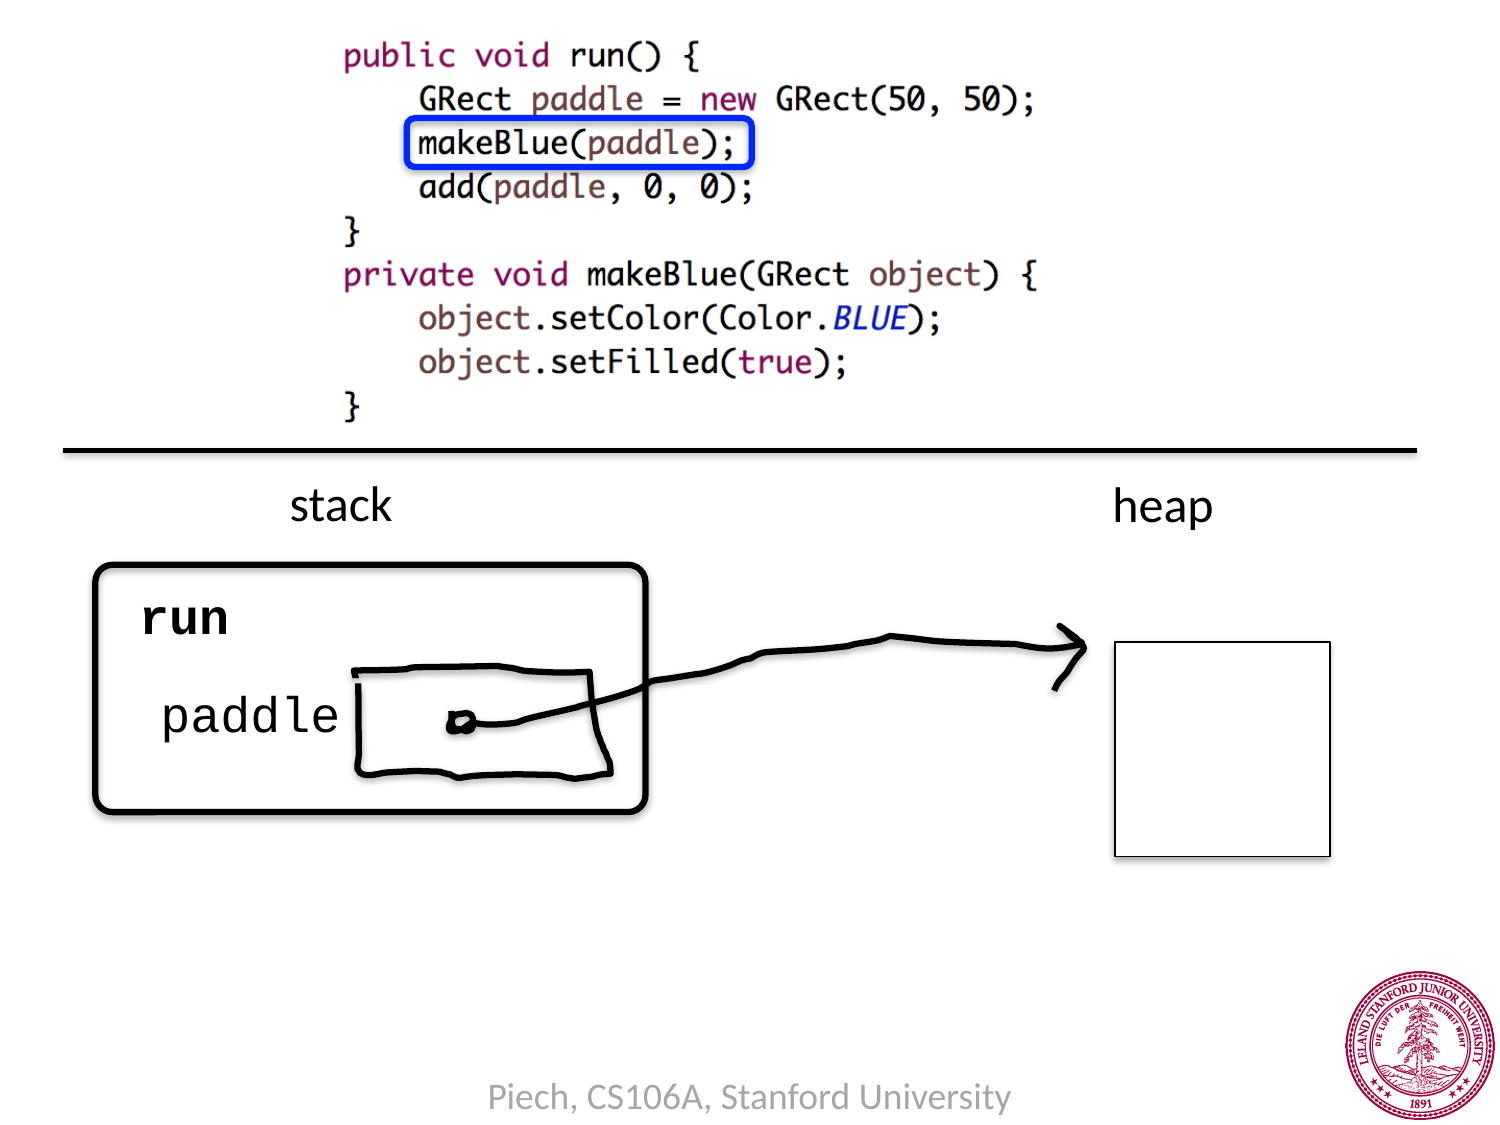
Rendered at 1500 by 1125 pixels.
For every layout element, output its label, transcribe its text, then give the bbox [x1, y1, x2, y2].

picture [332, 31, 1086, 445]
text_box stack [274, 464, 408, 539]
text_box [94, 564, 647, 813]
text_box heap [1097, 465, 1229, 541]
text_box [448, 625, 1085, 733]
text_box paddle [145, 674, 353, 750]
text_box [353, 665, 612, 780]
text_box [1114, 641, 1331, 857]
picture [1345, 971, 1495, 1120]
